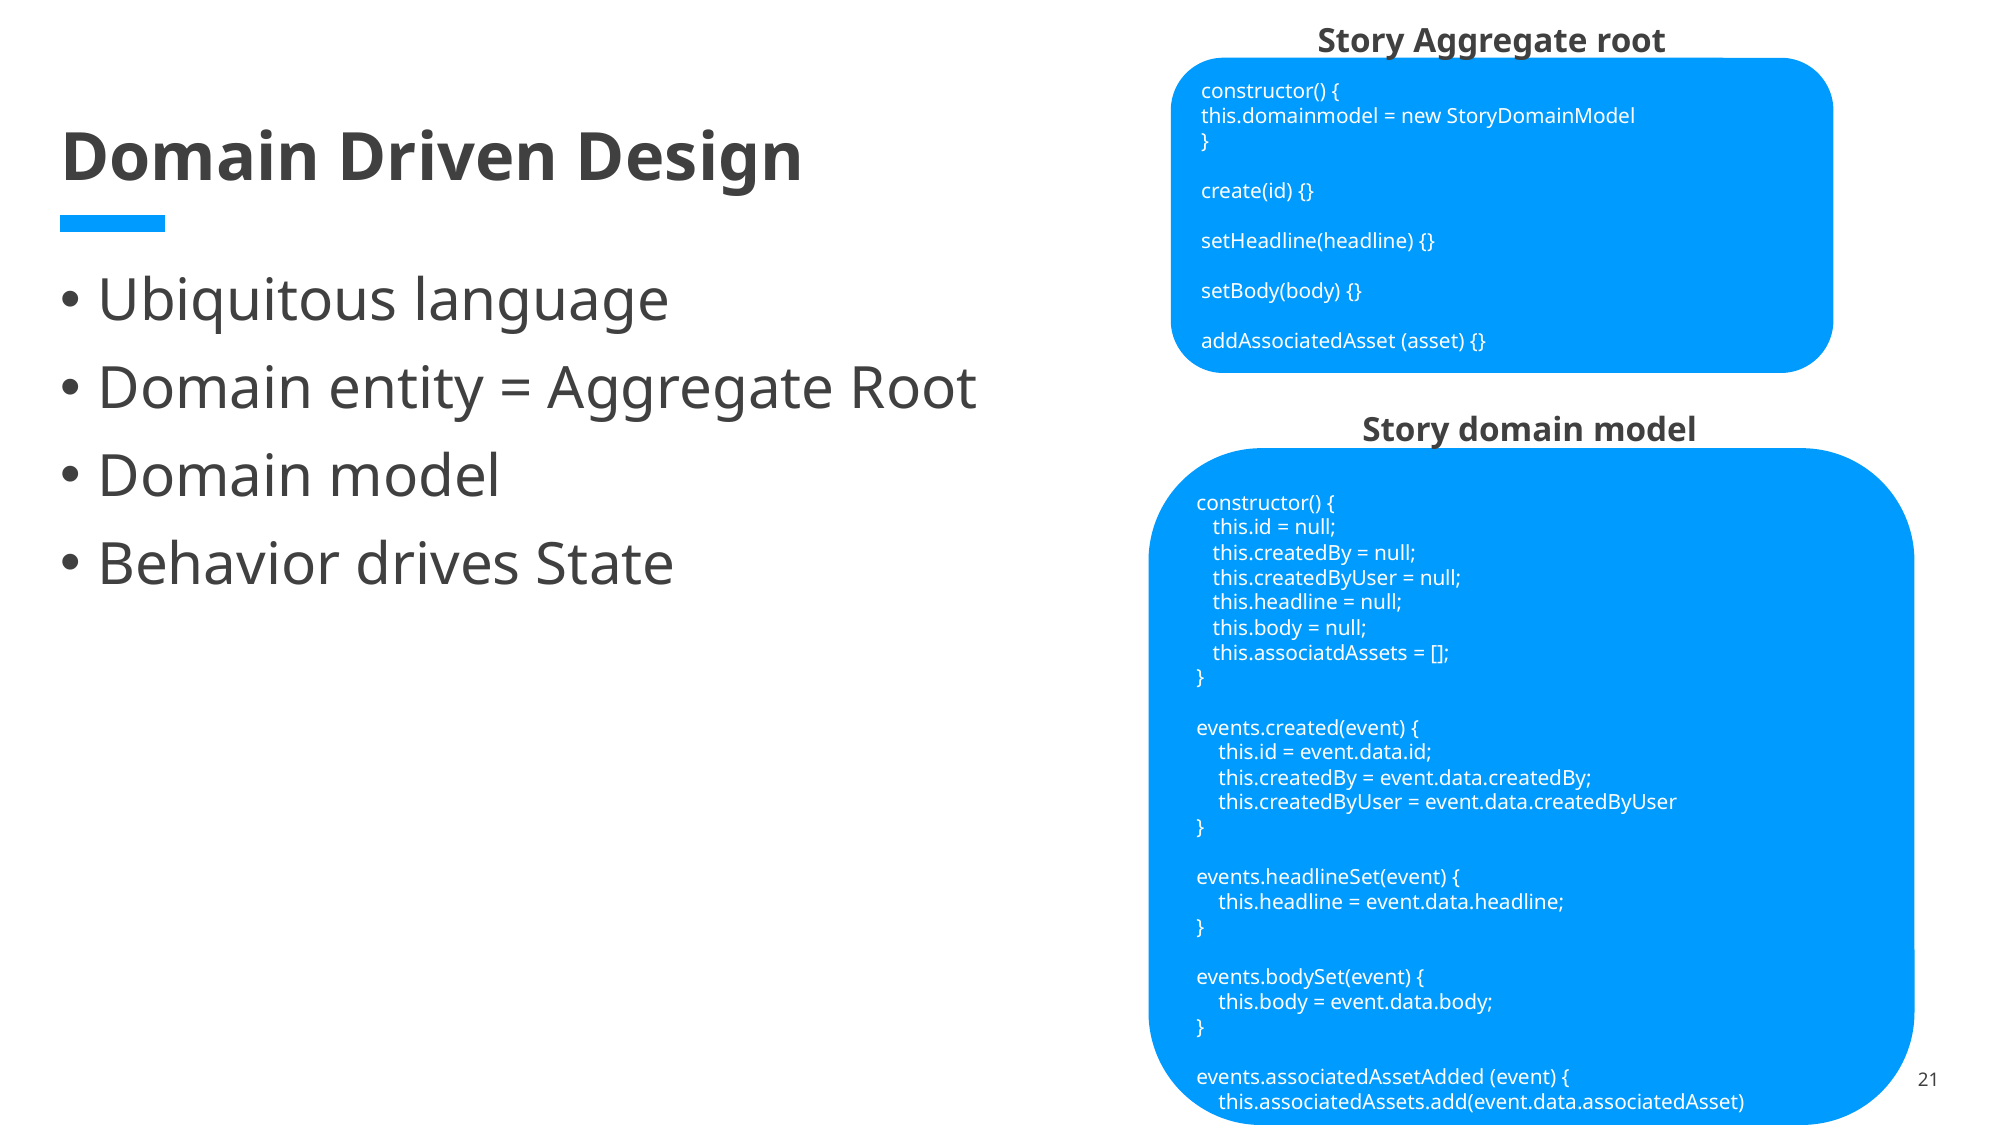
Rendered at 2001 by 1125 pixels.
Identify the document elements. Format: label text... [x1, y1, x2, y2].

list Ubiquitous language Domain entity = Aggregate Root Domain model Behavior drives State [60, 270, 1860, 1037]
title Domain Driven Design [60, 45, 1944, 195]
text_box constructor() { this.domainmodel = new StoryDomainModel } create(id) {} setHeadline(headline) {} setBody(body) {} addAssociatedAsset (asset) {} [1169, 56, 1835, 375]
text_box Story Aggregate root [1317, 19, 1687, 50]
text_box constructor() { this.id = null; this.createdBy = null; this.createdByUser = null; this.headline = null; this.body = null; this.associatdAssets = []; } events.created(event) { this.id = event.data.id; this.createdBy = event.data.createdBy; this.createdByUser = event.data.createdByUser } events.headlineSet(event) { this.headline = event.data.headline; } events.bodySet(event) { this.body = event.data.body; } events.associatedAssetAdded (event) { this.associatedAssets.add(event.data.associatedAsset) [1147, 447, 1916, 1125]
slide_number 21 [1890, 1065, 1940, 1095]
text_box Story domain model [1362, 407, 1701, 437]
